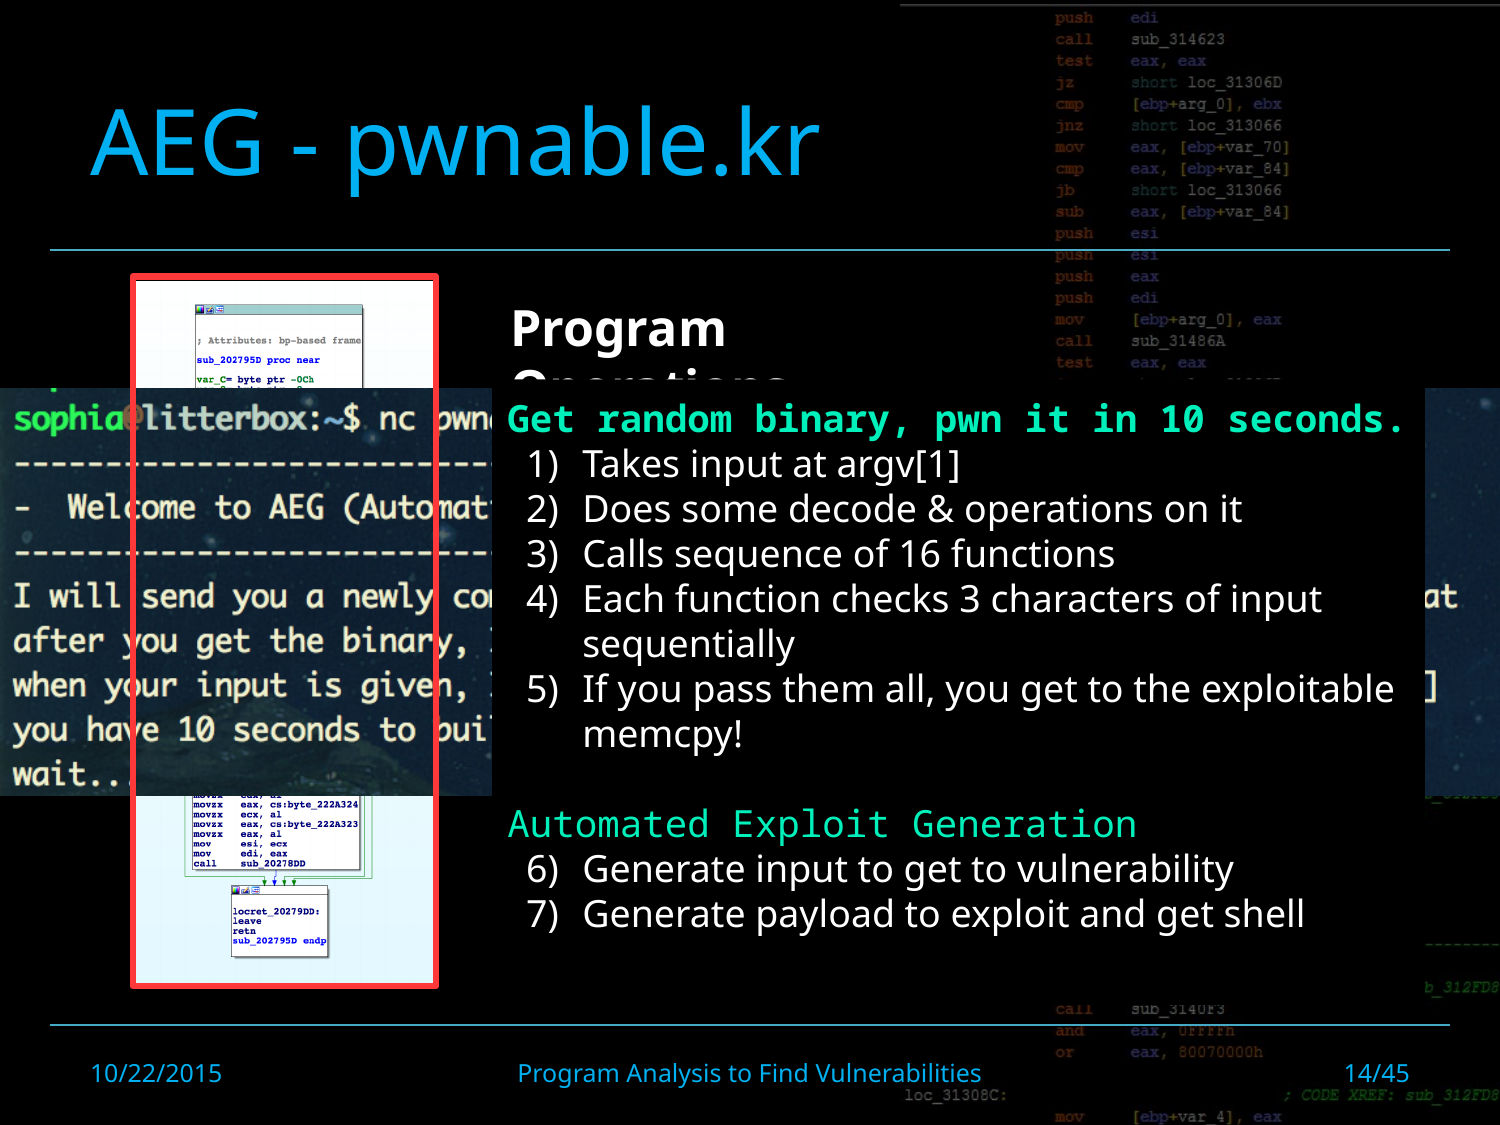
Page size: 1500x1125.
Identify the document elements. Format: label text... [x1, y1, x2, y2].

footer Program Analysis to Find Vulnerabilities [468, 1042, 1032, 1103]
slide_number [75, 1042, 425, 1103]
text_box Program Operations [495, 281, 982, 379]
picture [0, 4, 1500, 1125]
text_box [132, 276, 436, 282]
slide_number 14/45 [1074, 1042, 1425, 1103]
list Get random binary, pwn it in 10 seconds. Takes input at argv[1] Does some decode & operations on it Calls sequence of 16 functions Each function checks 3 characters of input sequentially If you pass them all, you get to the exploitable memcpy! Automated Exploit Generation Generate input to get to vulnerability Generate payload to exploit and get shell [492, 804, 1425, 1005]
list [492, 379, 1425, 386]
title AEG - pwnable.kr [75, 45, 1425, 233]
